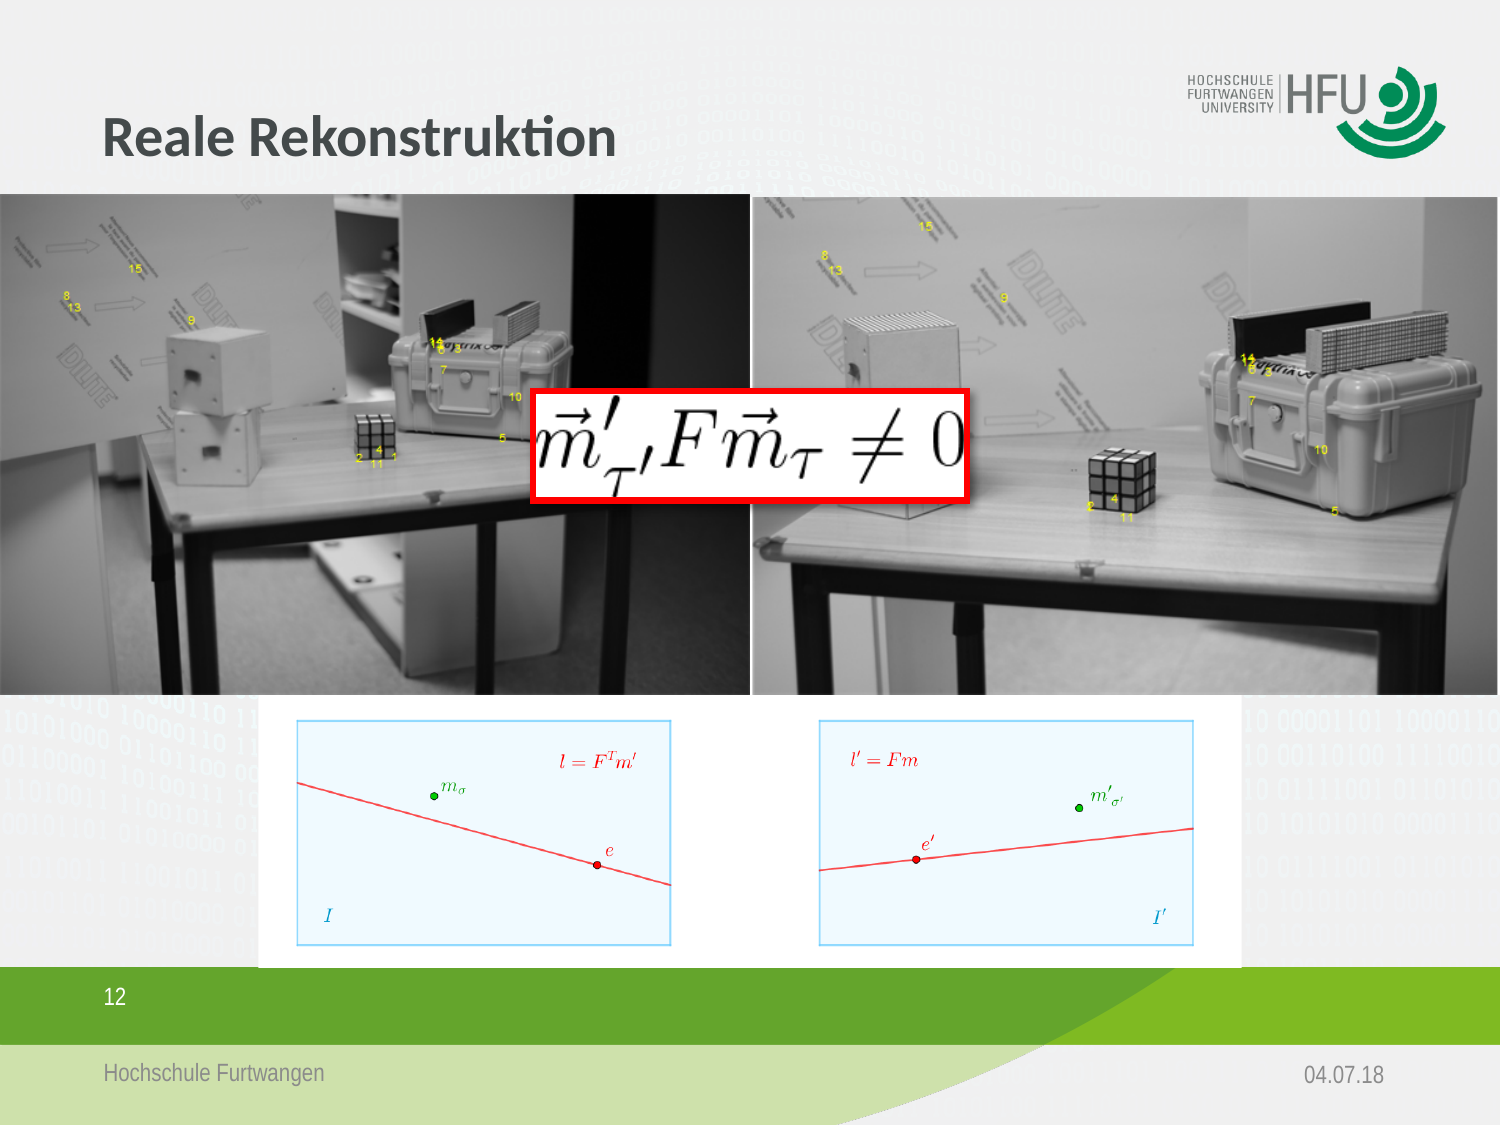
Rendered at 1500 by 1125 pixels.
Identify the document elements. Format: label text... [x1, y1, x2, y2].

text_box Reale Rekonstruktion [102, 89, 1378, 178]
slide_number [1257, 1046, 1400, 1107]
footer Hochschule Furtwangen [88, 1044, 420, 1105]
picture [1166, 53, 1454, 164]
slide_number 12 [88, 967, 160, 1028]
picture [0, 194, 1500, 1125]
